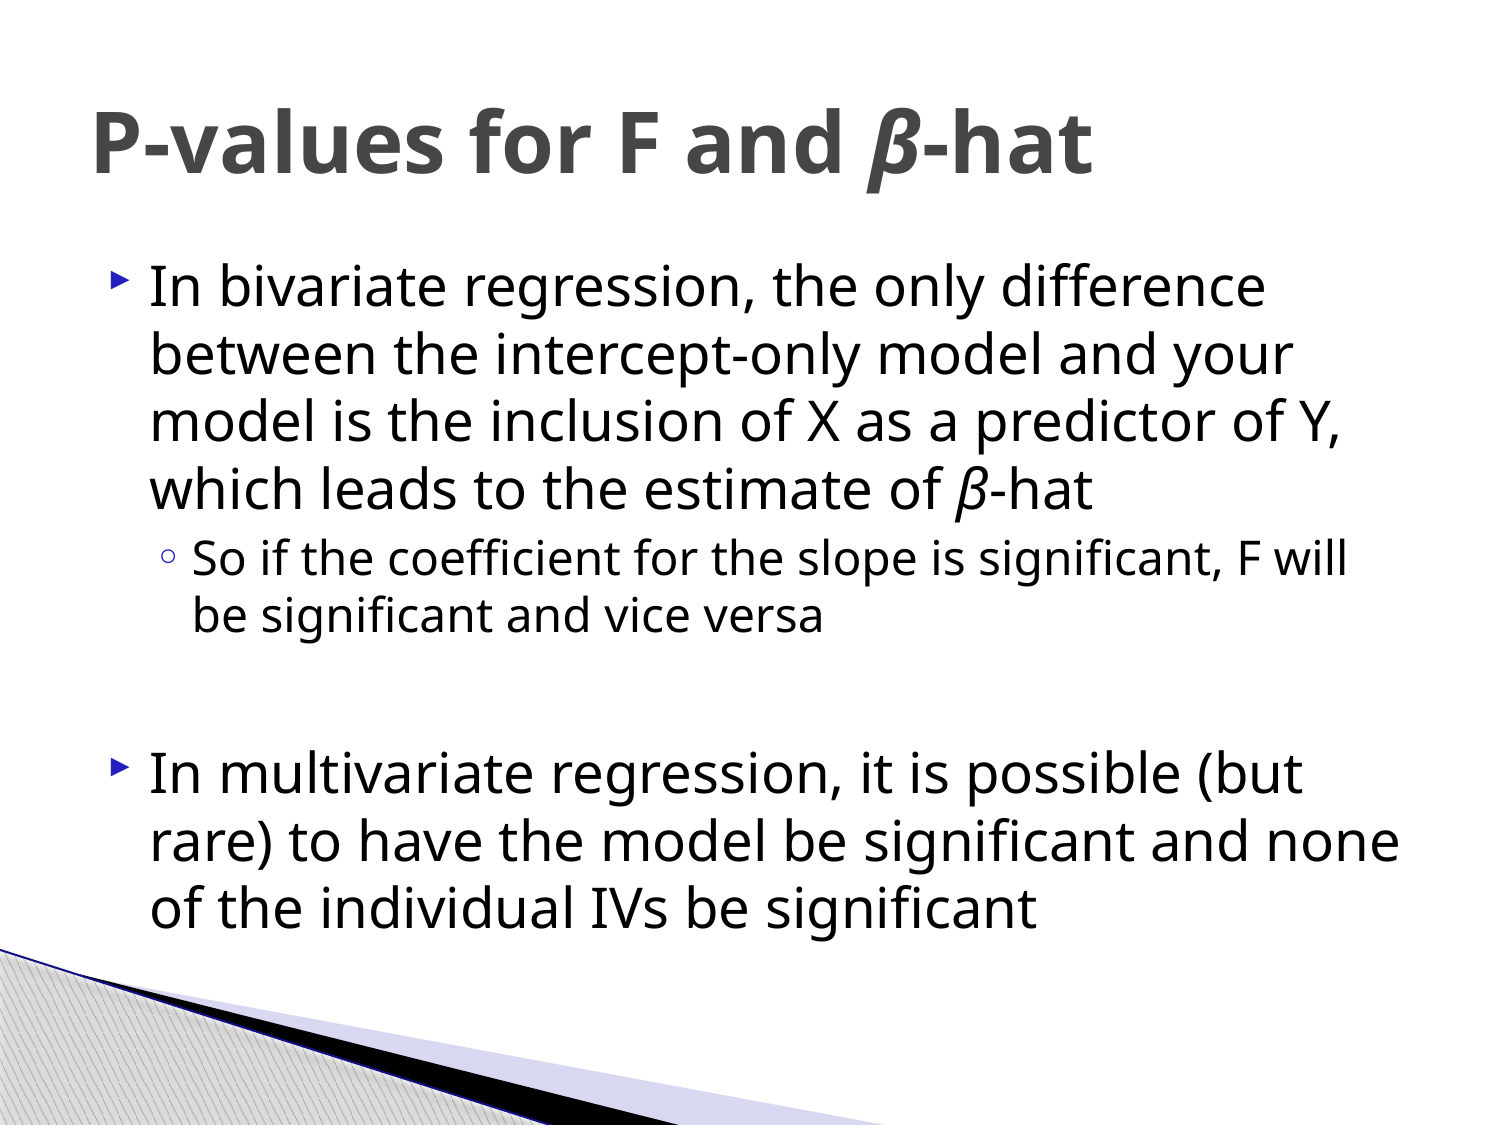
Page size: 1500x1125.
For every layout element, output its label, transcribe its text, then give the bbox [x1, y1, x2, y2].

list In bivariate regression, the only difference between the intercept-only model and your model is the inclusion of X as a predictor of Y, which leads to the estimate of β-hat So if the coefficient for the slope is significant, F will be significant and vice versa In multivariate regression, it is possible (but rare) to have the model be significant and none of the individual IVs be significant [75, 243, 1425, 986]
title P-values for F and β-hat [75, 45, 1425, 233]
